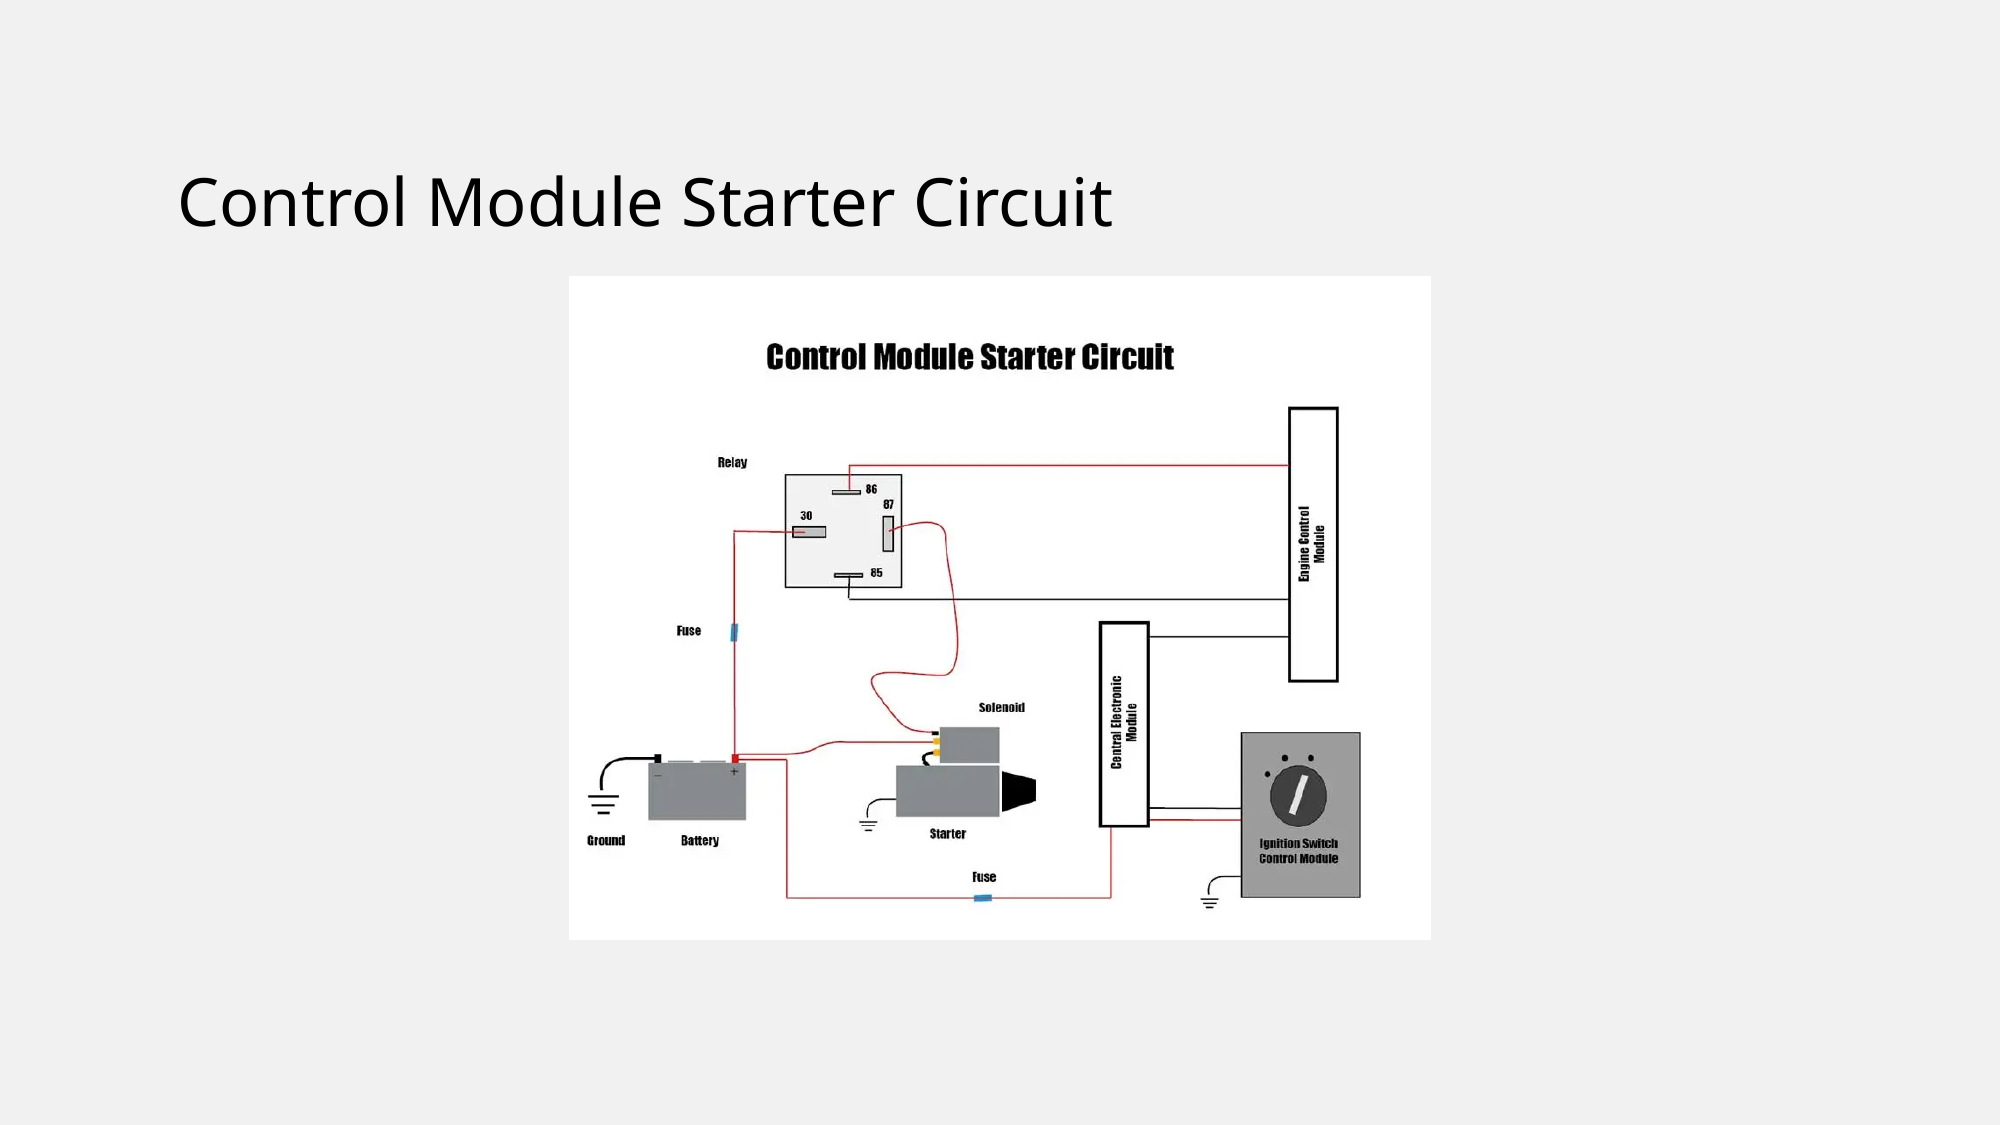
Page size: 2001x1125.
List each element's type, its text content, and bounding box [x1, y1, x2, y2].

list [569, 276, 1431, 940]
title Control Module Starter Circuit [162, 64, 1838, 248]
